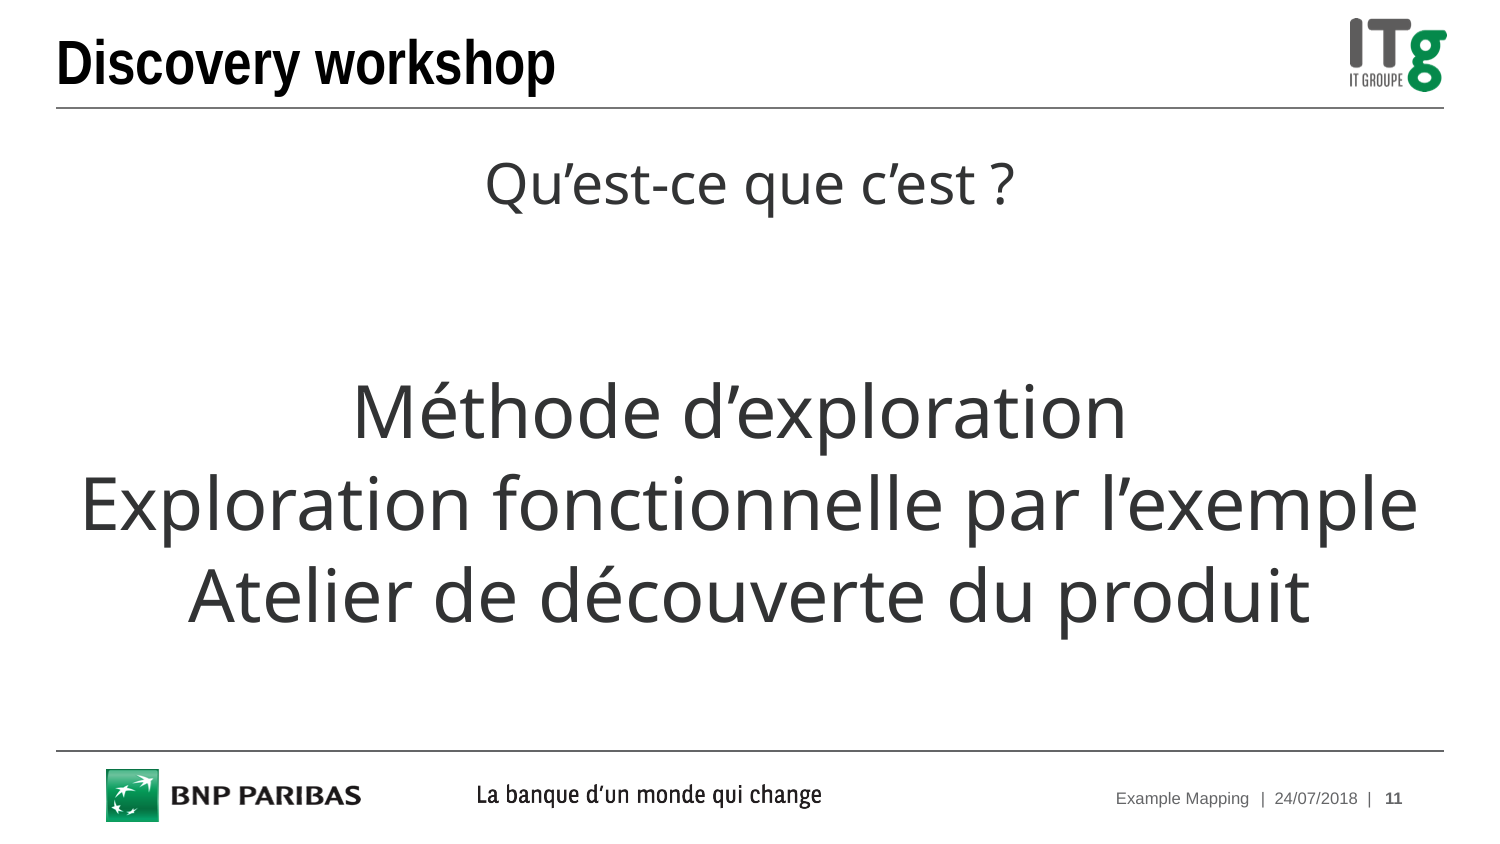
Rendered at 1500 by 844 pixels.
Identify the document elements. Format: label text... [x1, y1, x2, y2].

picture [106, 769, 361, 822]
picture [478, 784, 821, 809]
footer Example Mapping [918, 786, 1250, 810]
list Qu’est-ce que c’est ? Méthode d’exploration Exploration fonctionnelle par l’exemple Atelier de découverte du produit [56, 139, 1444, 729]
slide_number 11 [1372, 786, 1403, 810]
title Discovery workshop [56, 14, 1444, 106]
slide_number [1258, 786, 1372, 810]
